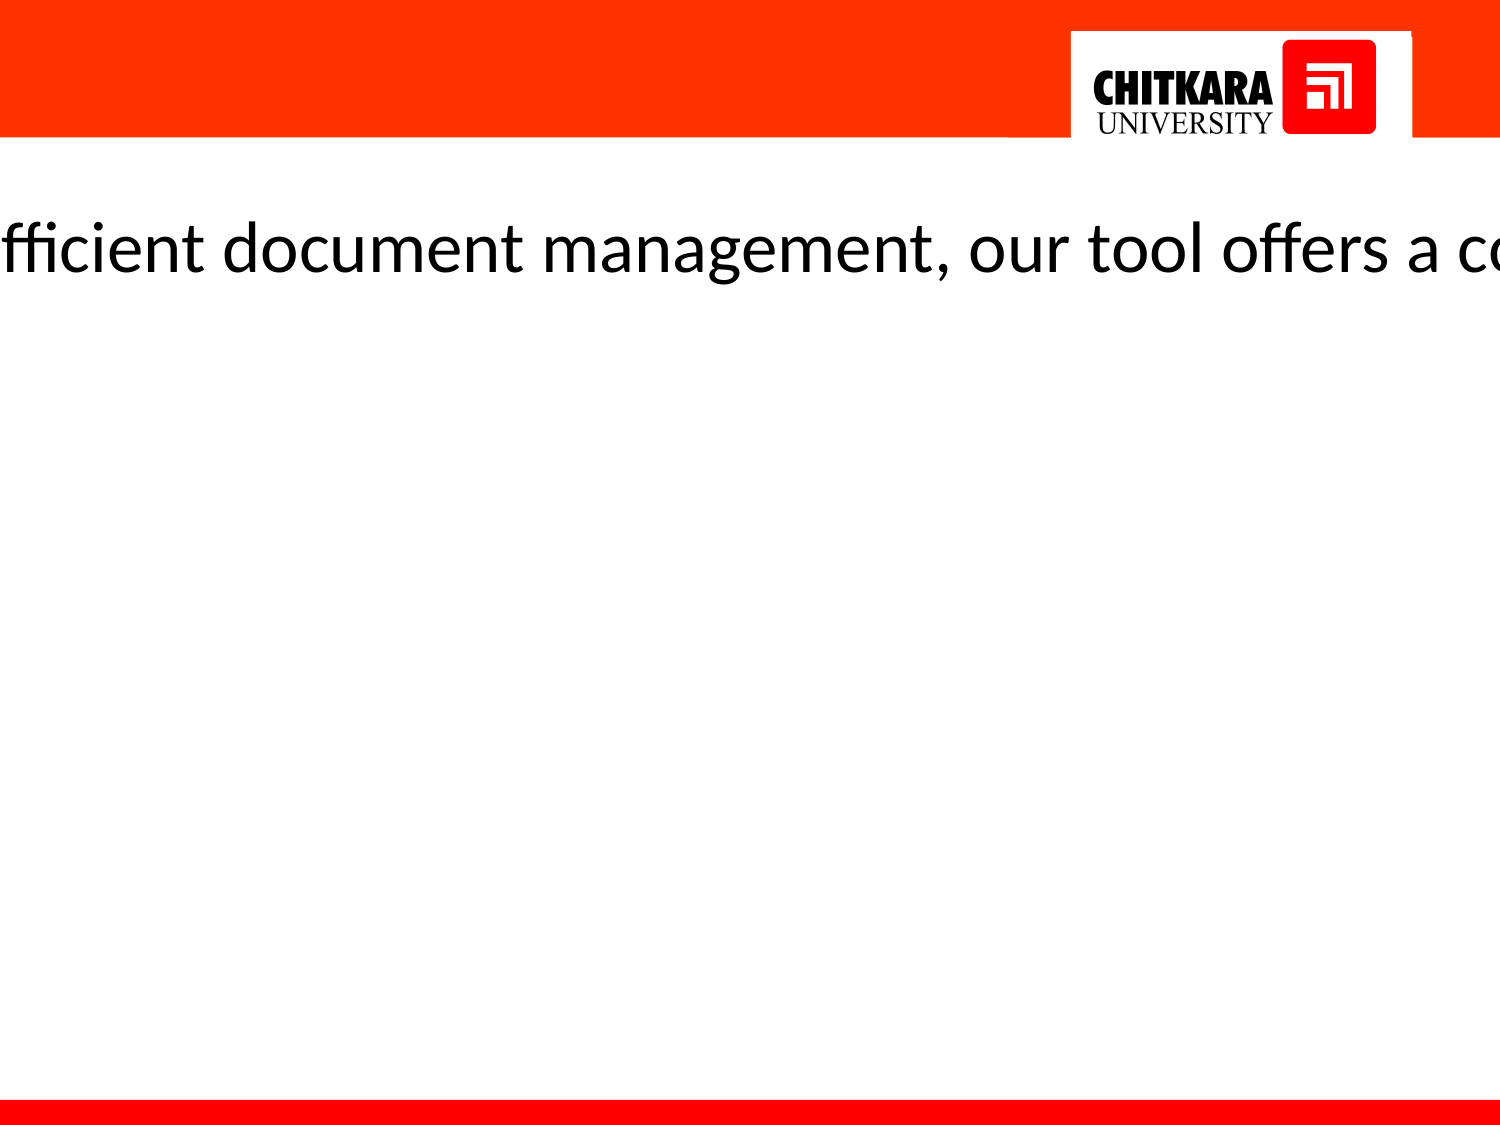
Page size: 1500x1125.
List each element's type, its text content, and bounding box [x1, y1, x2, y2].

text_box Whether you're a designer seeking inspiration or a professional needing efficient document management, our tool offers a comprehensive solution to cater to your needs. Welcome to a world where creativity meets functionality – all in one convenient package. [0, 192, 1500, 383]
picture [1074, 37, 1391, 138]
